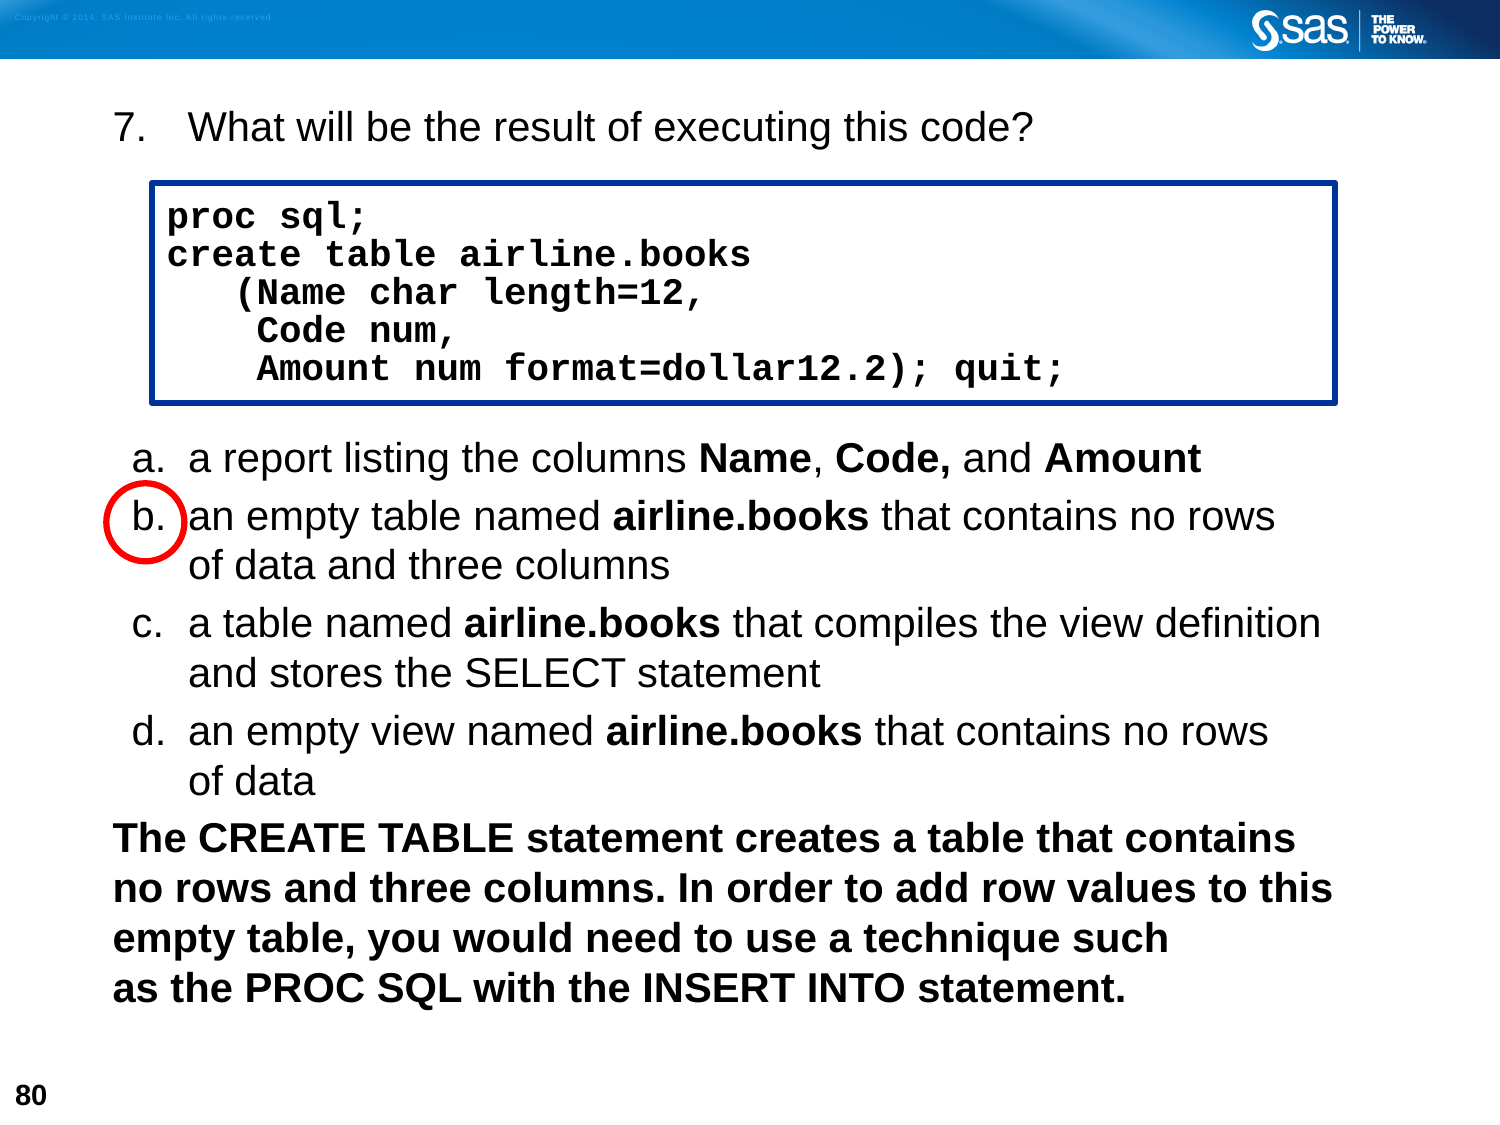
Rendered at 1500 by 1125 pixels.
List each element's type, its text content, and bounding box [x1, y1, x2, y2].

text_box proc sql; create table airline.books (Name char length=12, Code num, Amount num format=dollar12.2); quit; [152, 182, 1336, 404]
list What will be the result of executing this code? a report listing the columns Name, Code, and Amount an empty table named airline.books that contains no rows of data and three columns a table named airline.books that compiles the view definition and stores the SELECT statement an empty view named airline.books that contains no rows of data The CREATE TABLE statement creates a table that contains no rows and three columns. In order to add row values to this empty table, you would need to use a technique such as the PROC SQL with the INSERT INTO statement. [112, 99, 1400, 800]
picture [0, 0, 1500, 59]
text_box [106, 483, 185, 562]
